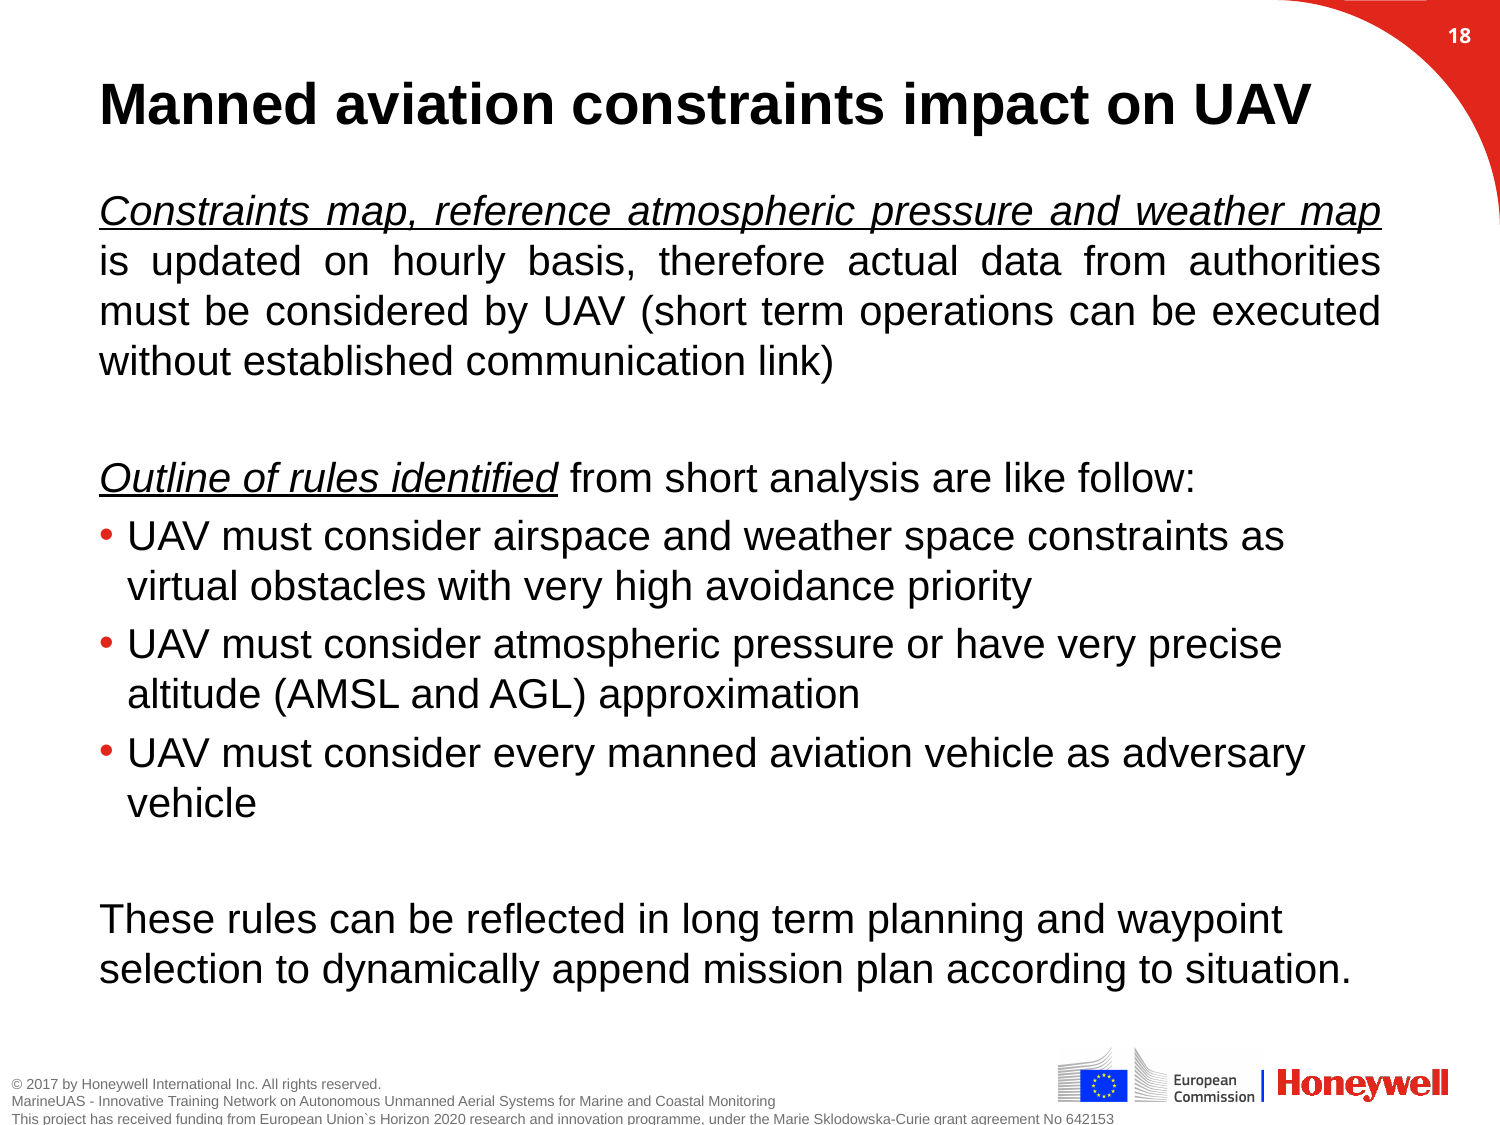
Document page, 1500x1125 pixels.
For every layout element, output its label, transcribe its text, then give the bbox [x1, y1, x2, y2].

slide_number 17 [1432, 0, 1500, 79]
picture [1278, 1069, 1448, 1102]
picture [1058, 1048, 1264, 1102]
title Manned aviation constraints impact on UAV [84, 58, 1398, 141]
list Constraints map, reference atmospheric pressure and weather map is updated on hourly basis, therefore actual data from authorities must be considered by UAV (short term operations can be executed without established communication link) Outline of rules identified from short analysis are like follow: UAV must consider airspace and weather space constraints as virtual obstacles with very high avoidance priority UAV must consider atmospheric pressure or have very precise altitude (AMSL and AGL) approximation UAV must consider every manned aviation vehicle as adversary vehicle These rules can be reflected in long term planning and waypoint selection to dynamically append mission plan according to situation. [84, 176, 1398, 1048]
